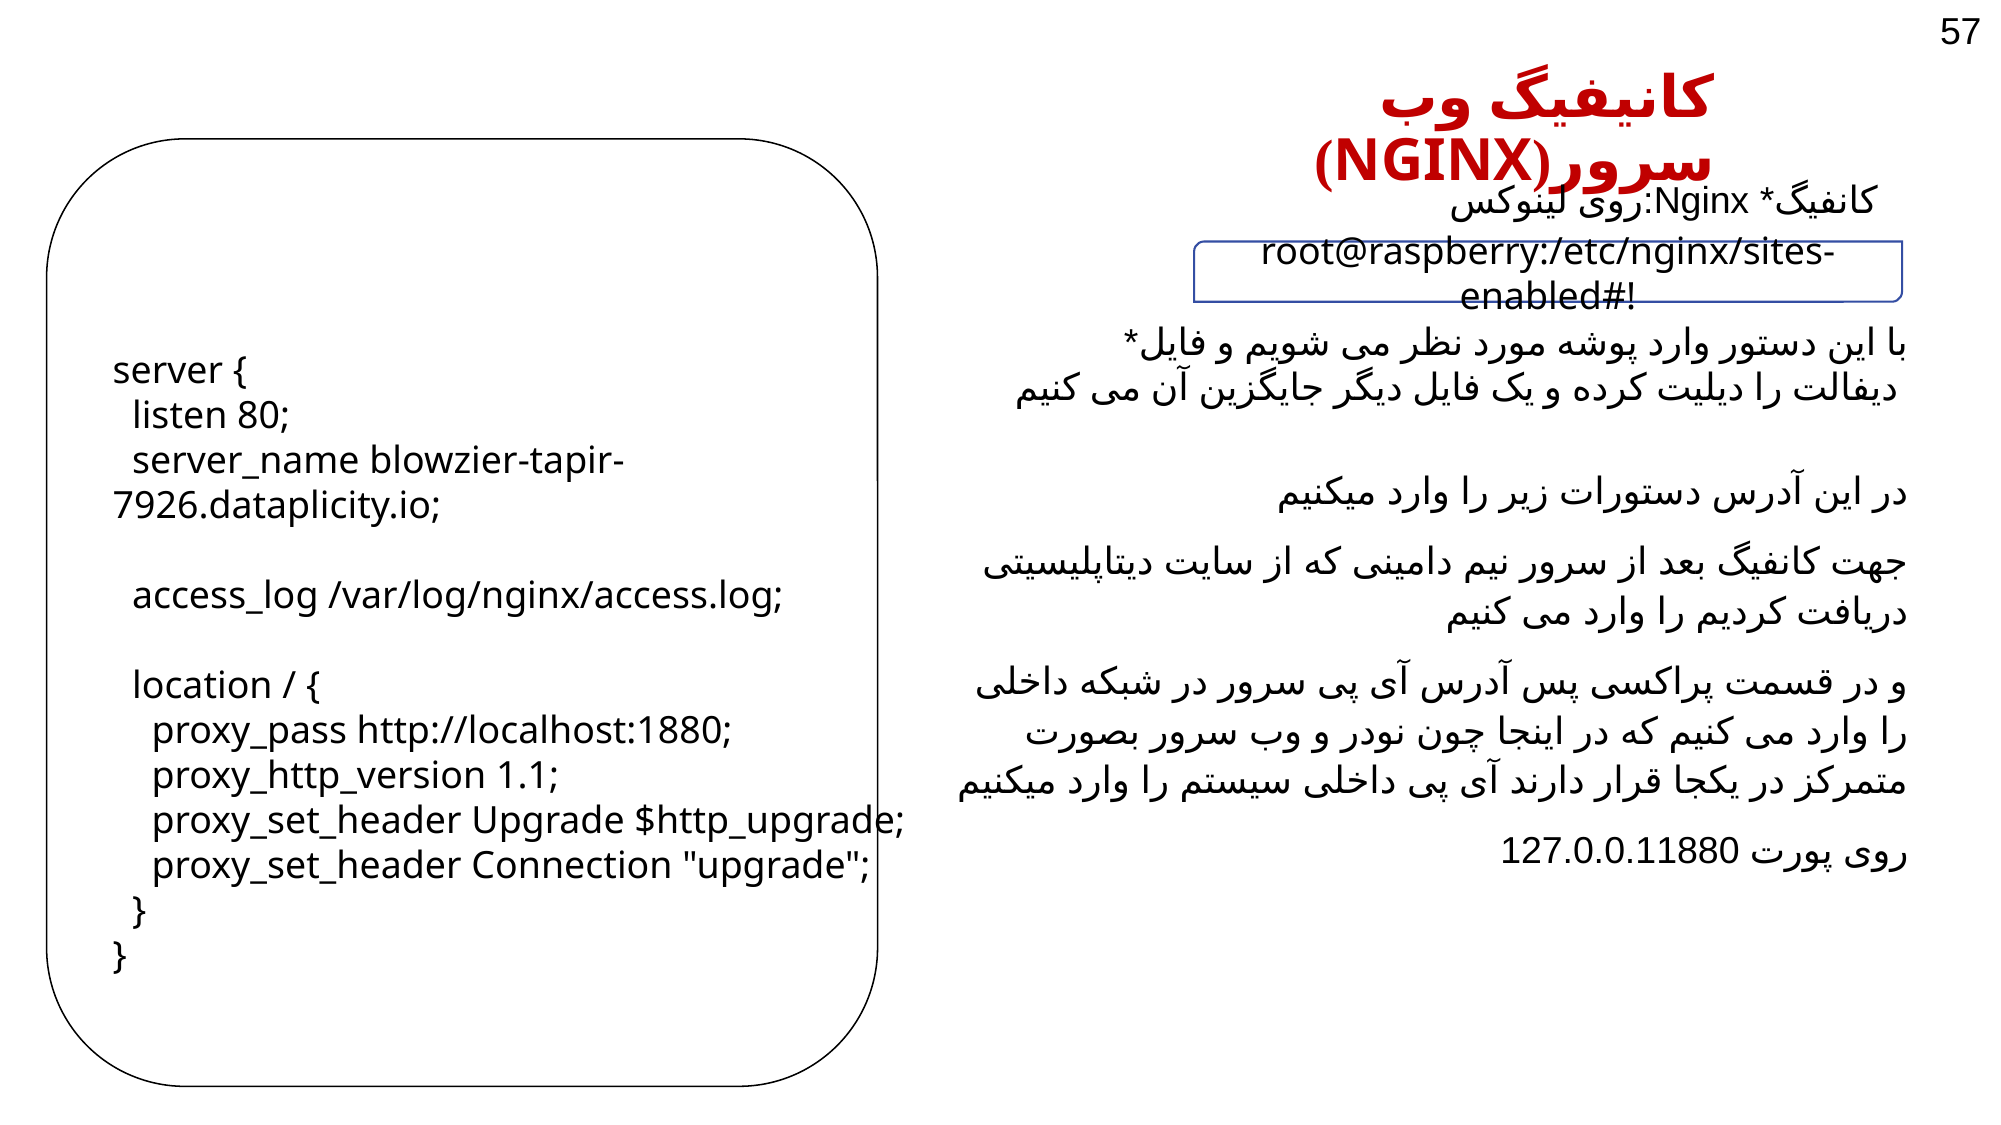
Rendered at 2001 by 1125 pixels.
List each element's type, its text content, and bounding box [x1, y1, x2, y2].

text_box روی لینوکس:Nginx *کانفیگ [1130, 168, 1903, 229]
text_box 57 [1925, 0, 2000, 60]
text_box root@raspberry:/etc/nginx/sites-enabled#! [1193, 240, 1904, 303]
text_box [46, 138, 878, 1087]
text_box در این آدرس دستورات زیر را وارد میکنیم جهت کانفیگ بعد از سرور نیم دامینی که از سایت دیتاپلیسیتی دریافت کردیم را وارد می کنیم و در قسمت پراکسی پس آدرس آی پی سرور در شبکه داخلی را وارد می کنیم که در اینجا چون نودر و وب سرور بصورت متمرکز در یکجا قرار دارند آی پی داخلی سیستم را وارد میکنیم روی پورت 1880127.0.0.1 [923, 455, 1924, 879]
text_box server { listen 80; server_name blowzier-tapir-7926.dataplicity.io; access_log /var/log/nginx/access.log; location / { proxy_pass http://localhost:1880; proxy_http_version 1.1; proxy_set_header Upgrade $http_upgrade; proxy_set_header Connection "upgrade"; } } [874, 338, 927, 983]
text_box *با این دستور وارد پوشه مورد نظر می شویم و فایل دیفالت را دیلیت کرده و یک فایل دیگر جایگزین آن می کنیم [999, 310, 1924, 415]
text_box کانیفیگ وب سرور(NGINX) [1122, 60, 1730, 201]
